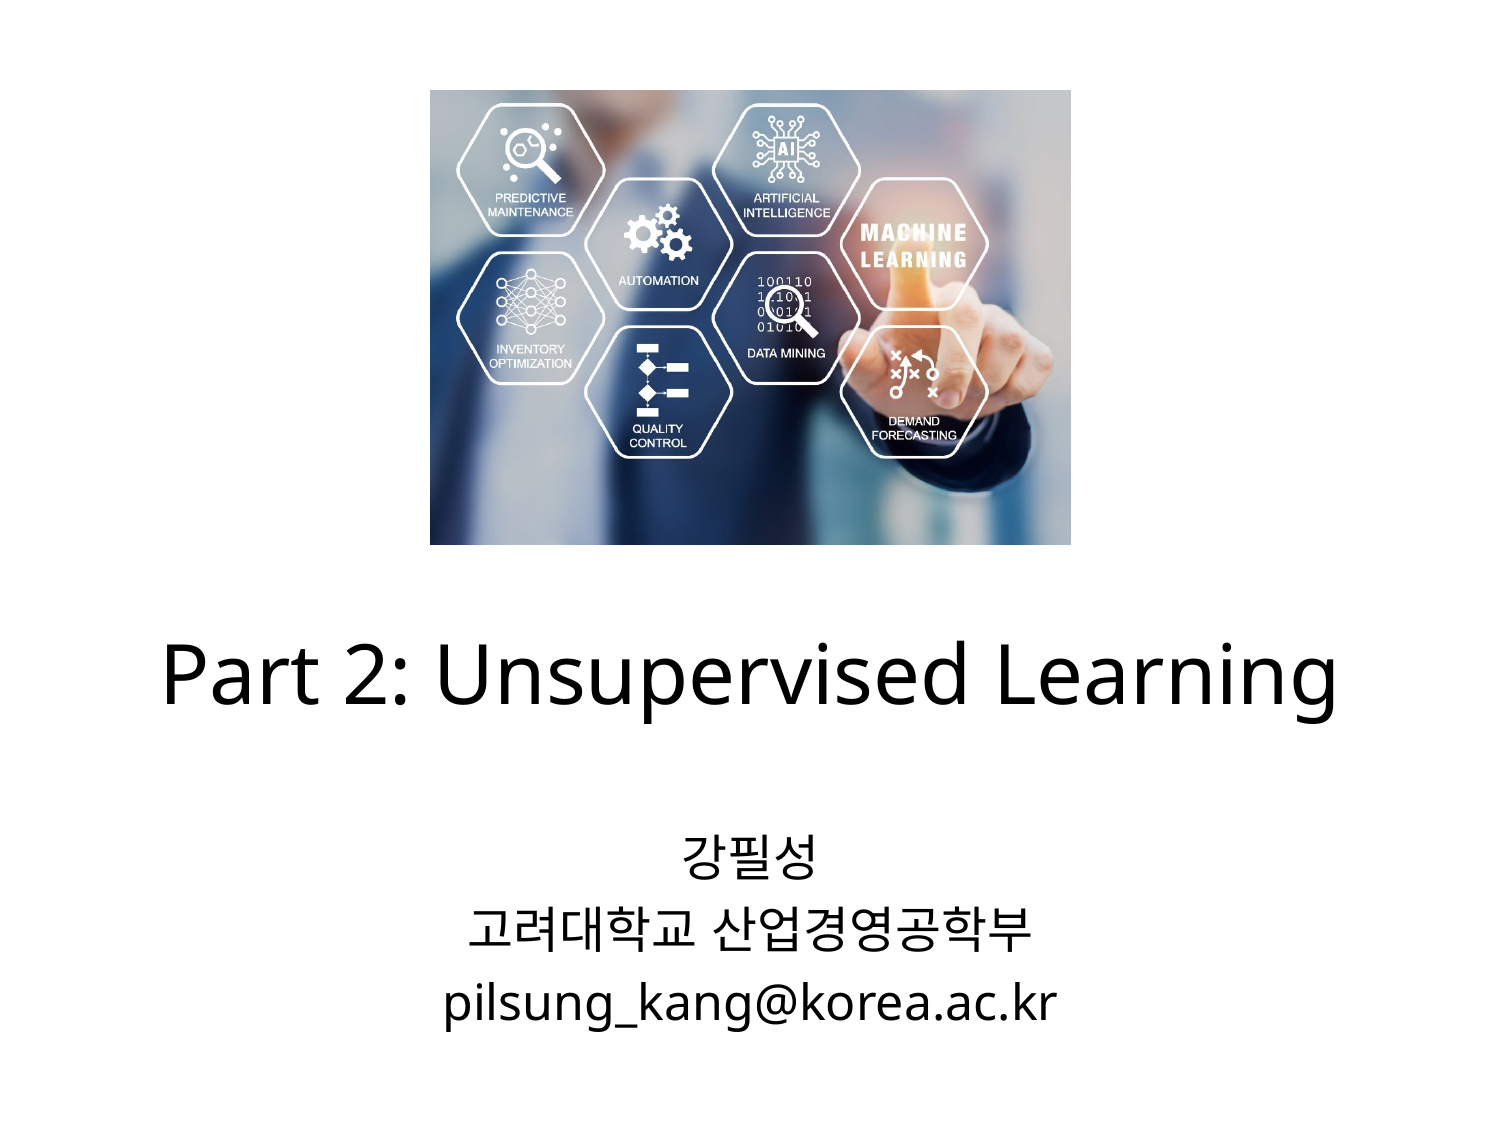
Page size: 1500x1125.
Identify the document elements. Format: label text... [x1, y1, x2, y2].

text_box 강필성 고려대학교 산업경영공학부 pilsung_kang@korea.ac.kr [0, 807, 1500, 1038]
text_box Part 2: Unsupervised Learning [0, 614, 1500, 729]
picture [430, 90, 1071, 545]
